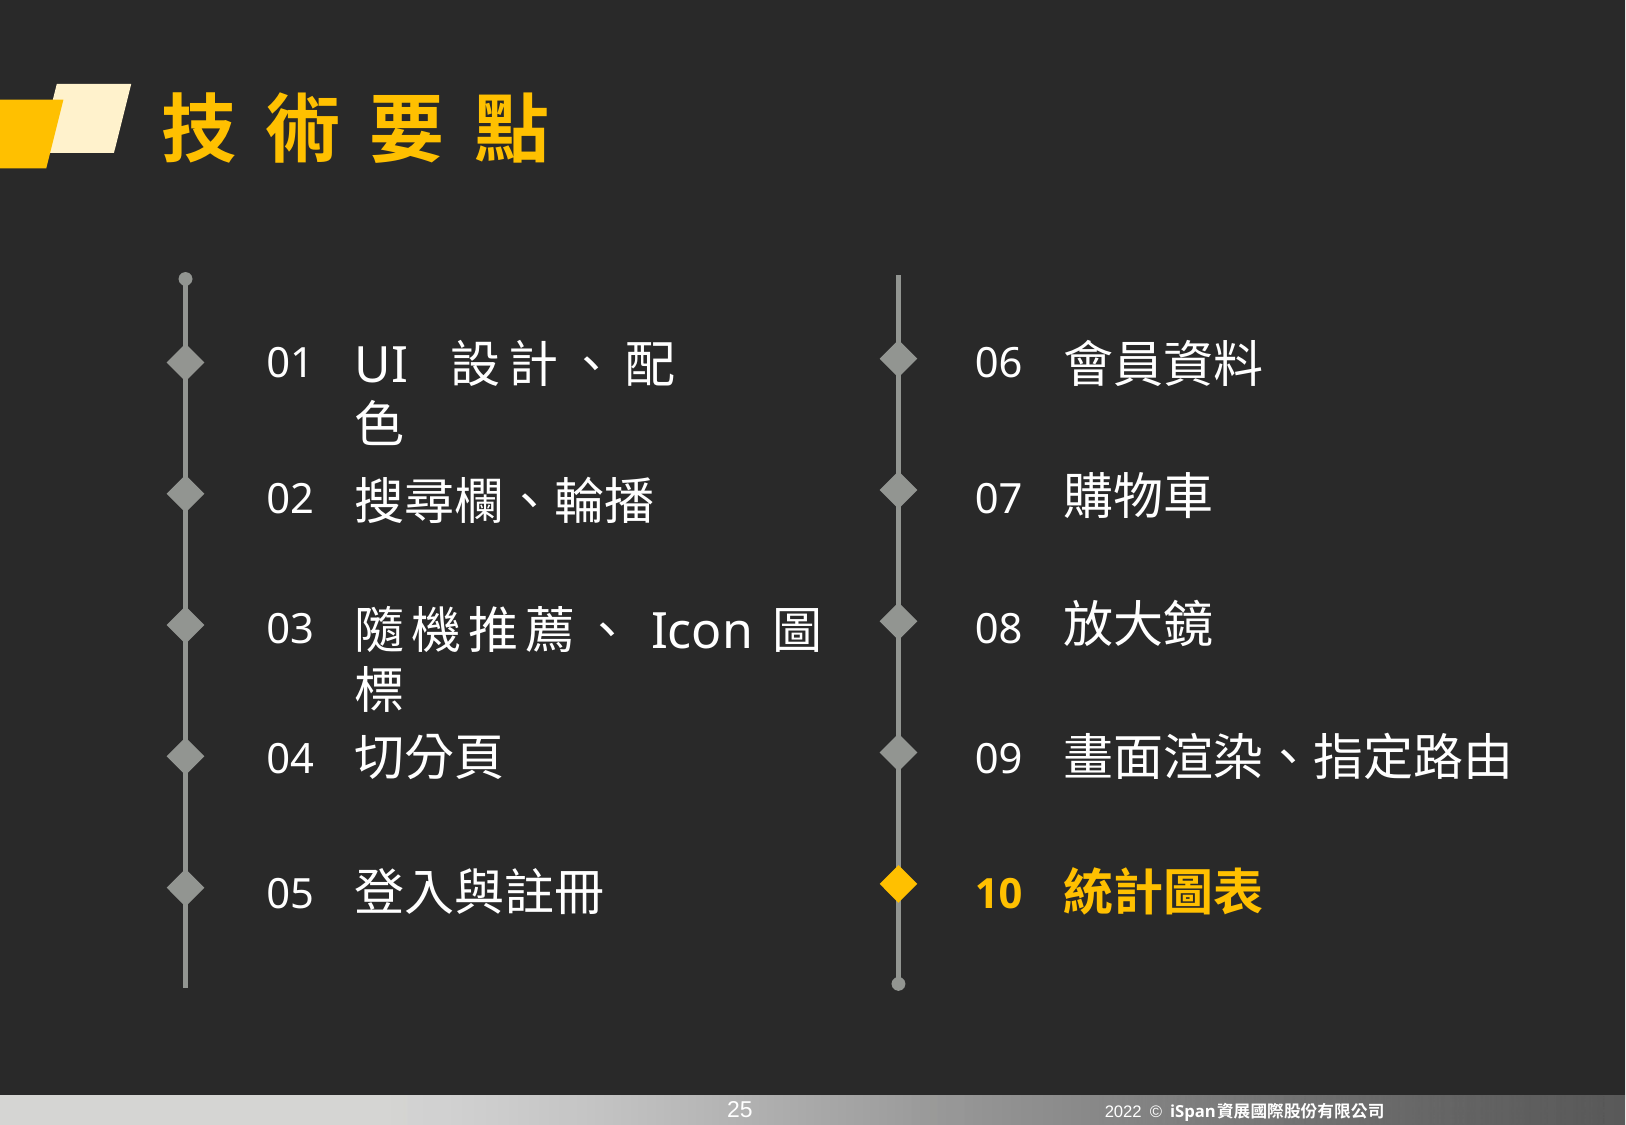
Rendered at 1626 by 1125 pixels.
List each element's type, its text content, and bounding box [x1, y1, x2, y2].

text_box 04 [251, 724, 340, 789]
text_box 09 [960, 724, 1048, 789]
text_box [881, 275, 916, 984]
text_box 05 [251, 859, 340, 924]
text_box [168, 278, 203, 988]
text_box UI 設計、配色 [340, 325, 690, 461]
text_box 08 [960, 594, 1048, 659]
text_box 放大鏡 [1048, 585, 1399, 660]
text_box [0, 83, 132, 169]
text_box 10 [960, 859, 1048, 924]
text_box 購物車 [1048, 457, 1399, 532]
picture [0, 0, 1626, 1125]
text_box 06 [960, 328, 1048, 393]
text_box 技 術 要 點 [146, 70, 1247, 183]
text_box 07 [960, 464, 1048, 530]
text_box 畫面渲染、指定路由 [1048, 717, 1534, 793]
text_box 切分頁 [340, 717, 690, 793]
text_box 03 [251, 594, 340, 659]
text_box 隨機推薦、Icon圖標 [340, 591, 837, 727]
text_box 02 [251, 464, 340, 530]
text_box 登入與註冊 [340, 852, 690, 928]
text_box 搜尋欄、輪播 [340, 461, 690, 537]
text_box 會員資料 [1048, 325, 1399, 401]
text_box 01 [251, 328, 340, 393]
text_box 統計圖表 [1048, 852, 1399, 928]
